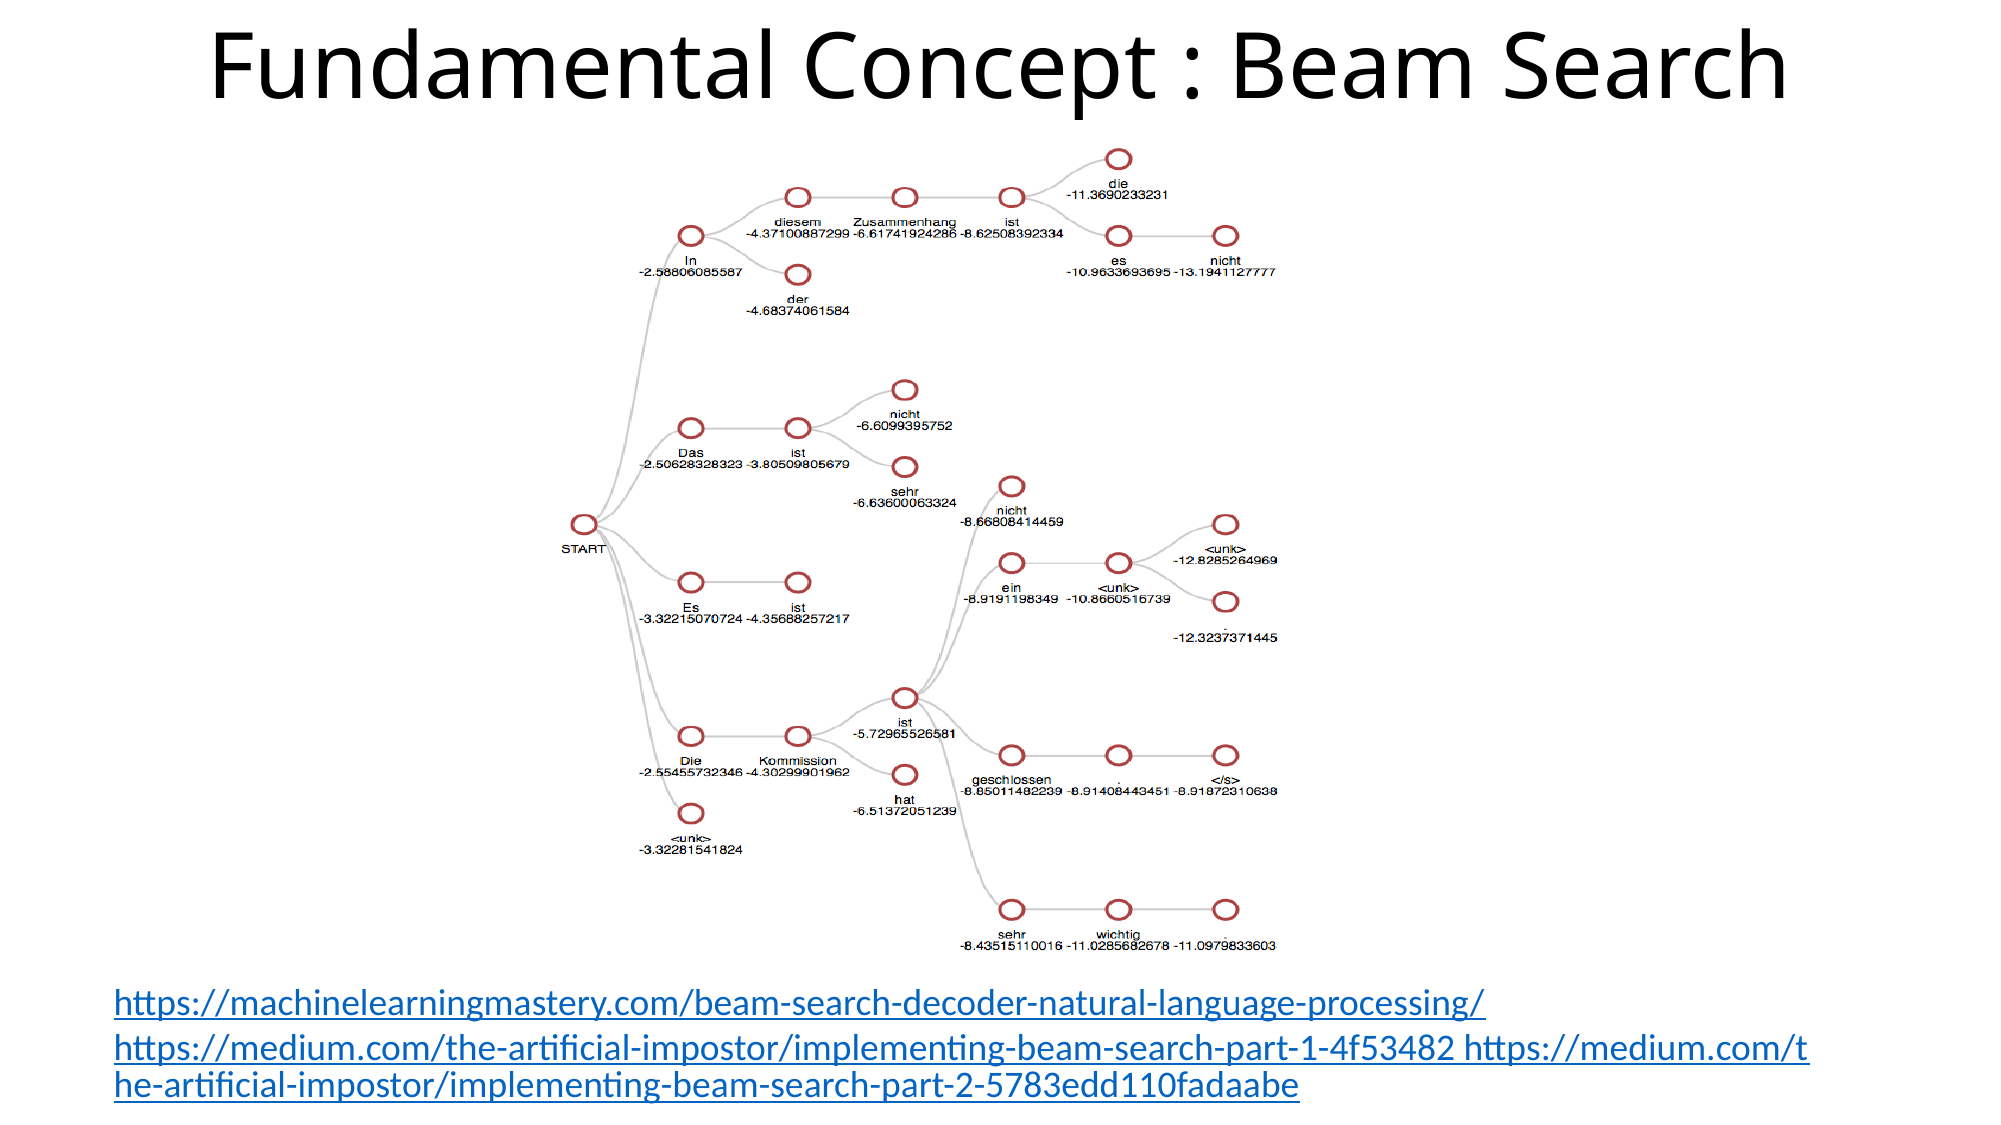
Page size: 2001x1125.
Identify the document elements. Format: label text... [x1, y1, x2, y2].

title Fundamental Concept : Beam Search [137, 0, 1863, 178]
text_box https://machinelearningmastery.com/beam-search-decoder-natural-language-processing/ https://medium.com/the-artificial-impostor/implementing-beam-search-part-1-4f53482 https://medium.com/the-artificial-impostor/implementing-beam-search-part-2-5783edd110fadaabe [98, 970, 1837, 1076]
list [530, 123, 1314, 971]
